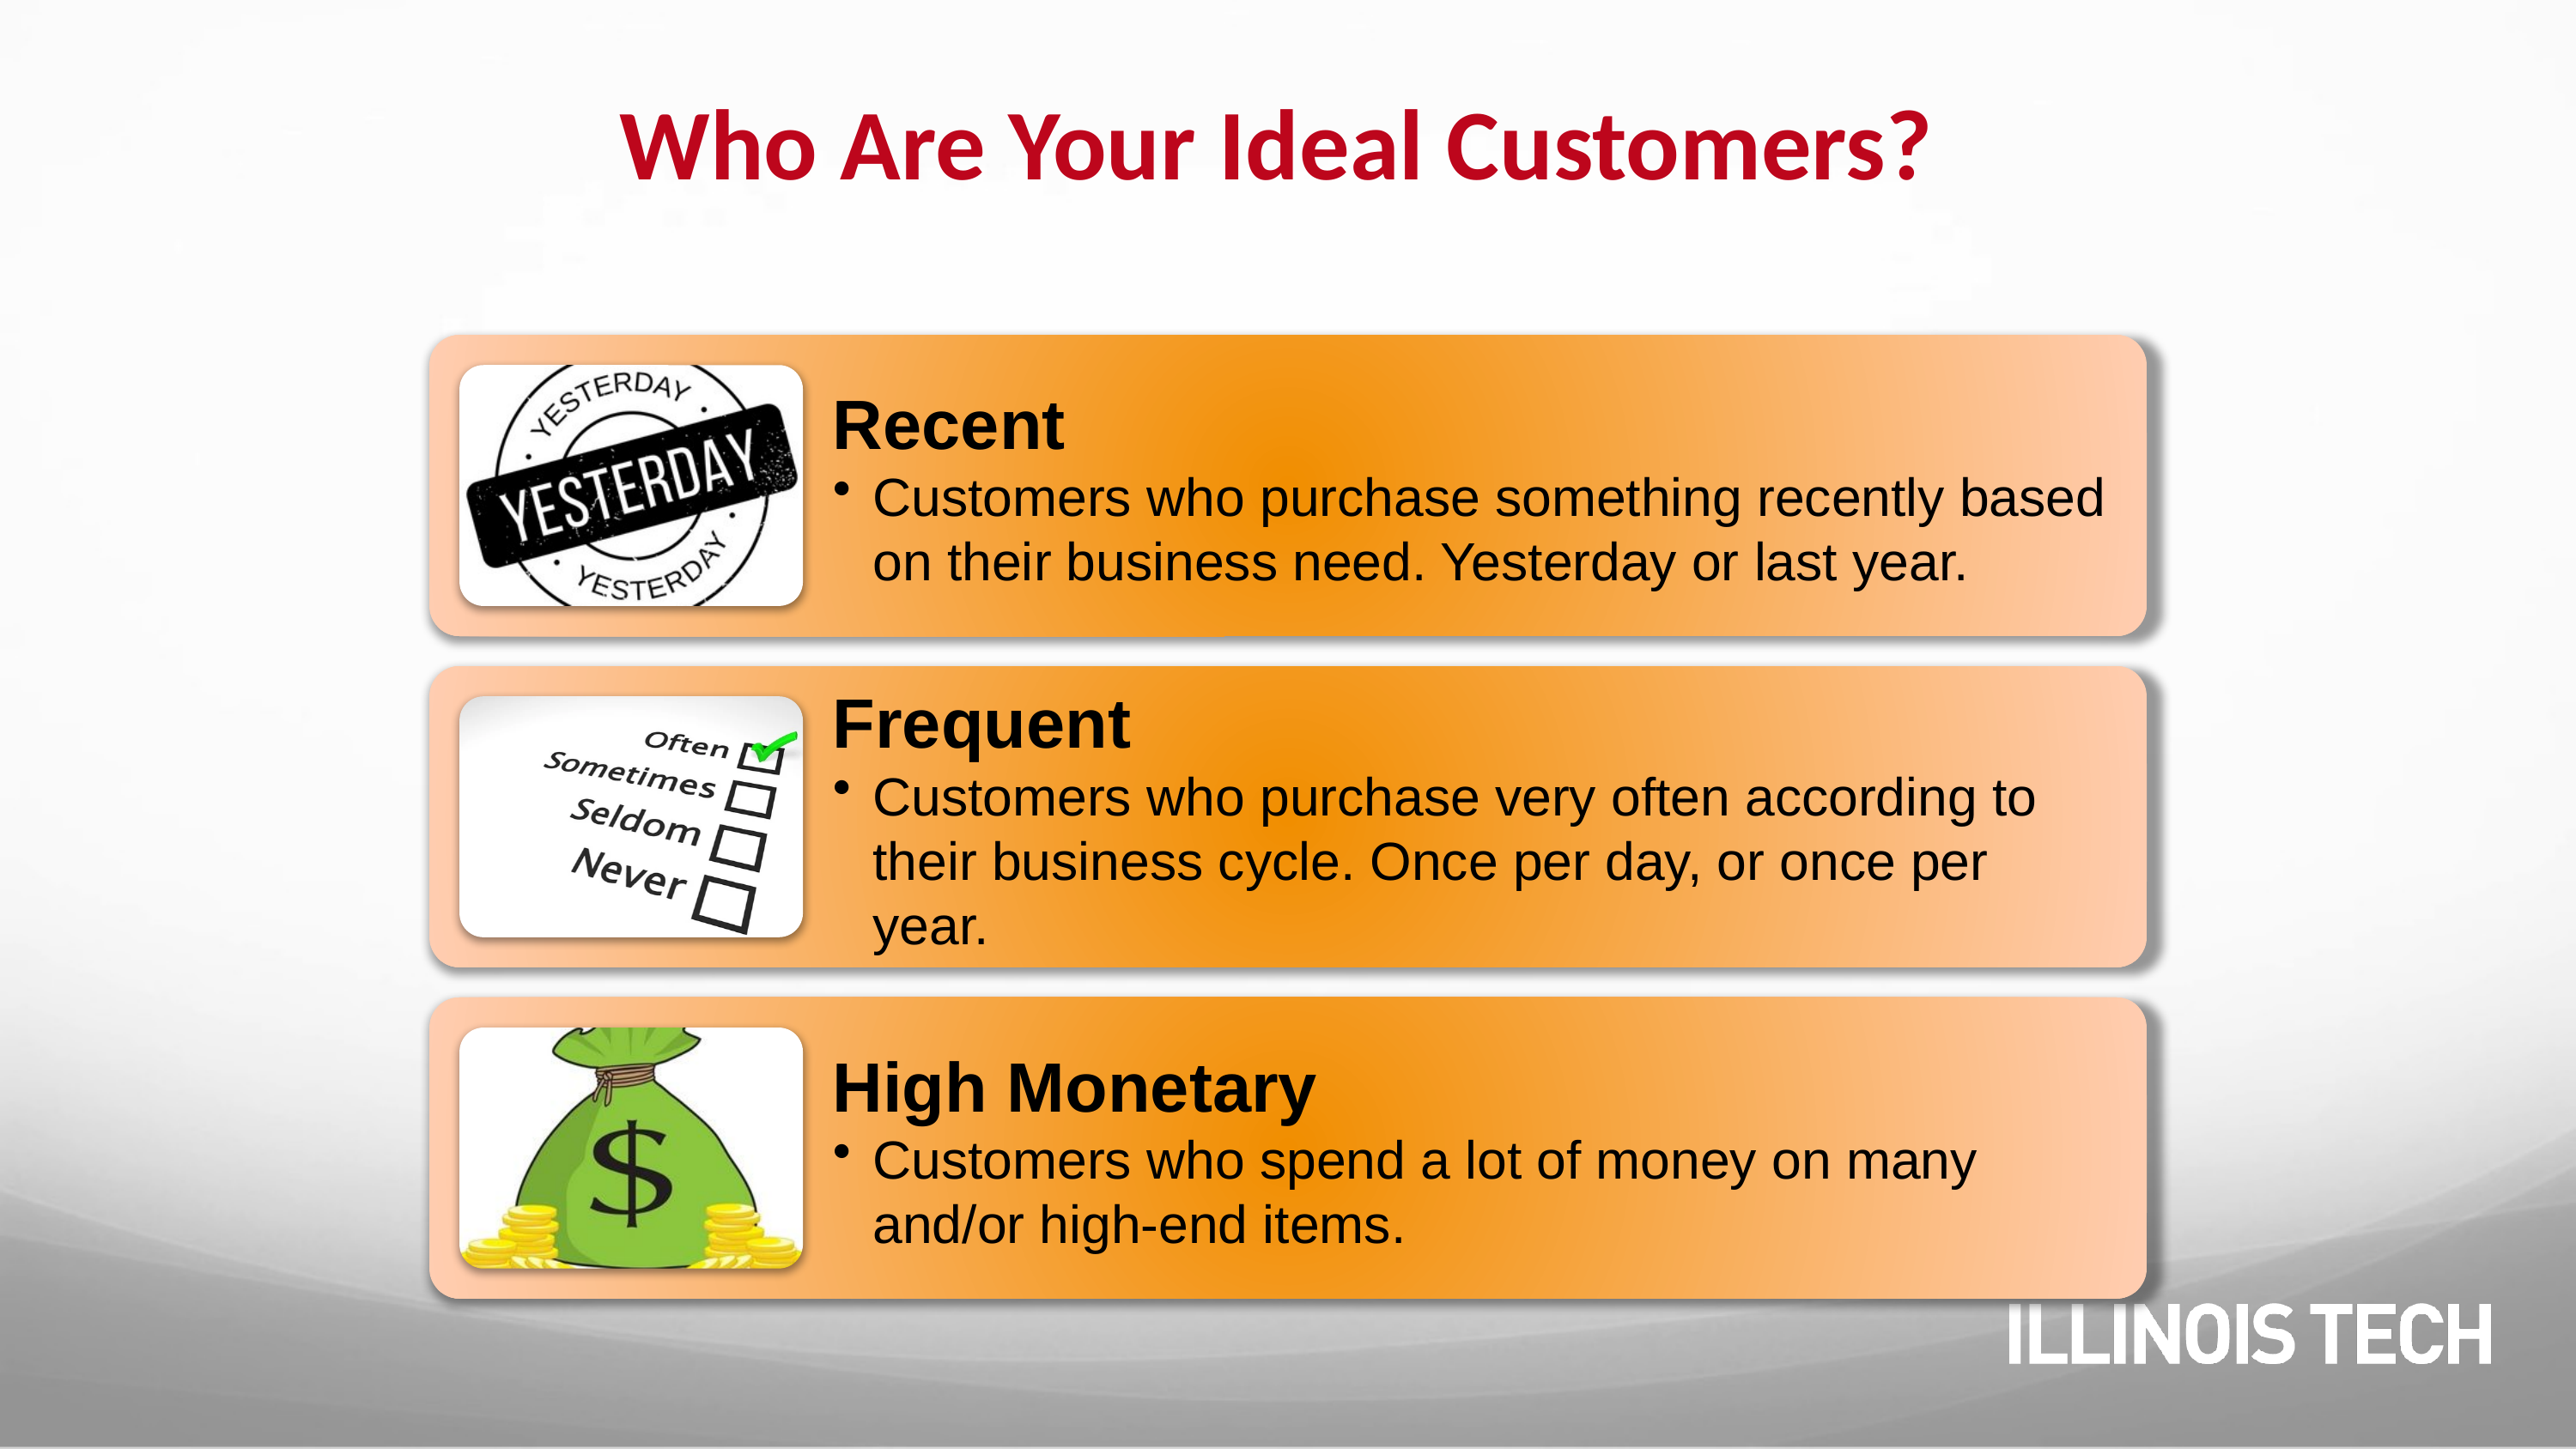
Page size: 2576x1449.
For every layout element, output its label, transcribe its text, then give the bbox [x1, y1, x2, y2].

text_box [428, 334, 2148, 1300]
title Who Are Your Ideal Customers? [177, 0, 2399, 281]
picture [0, 0, 2576, 1449]
